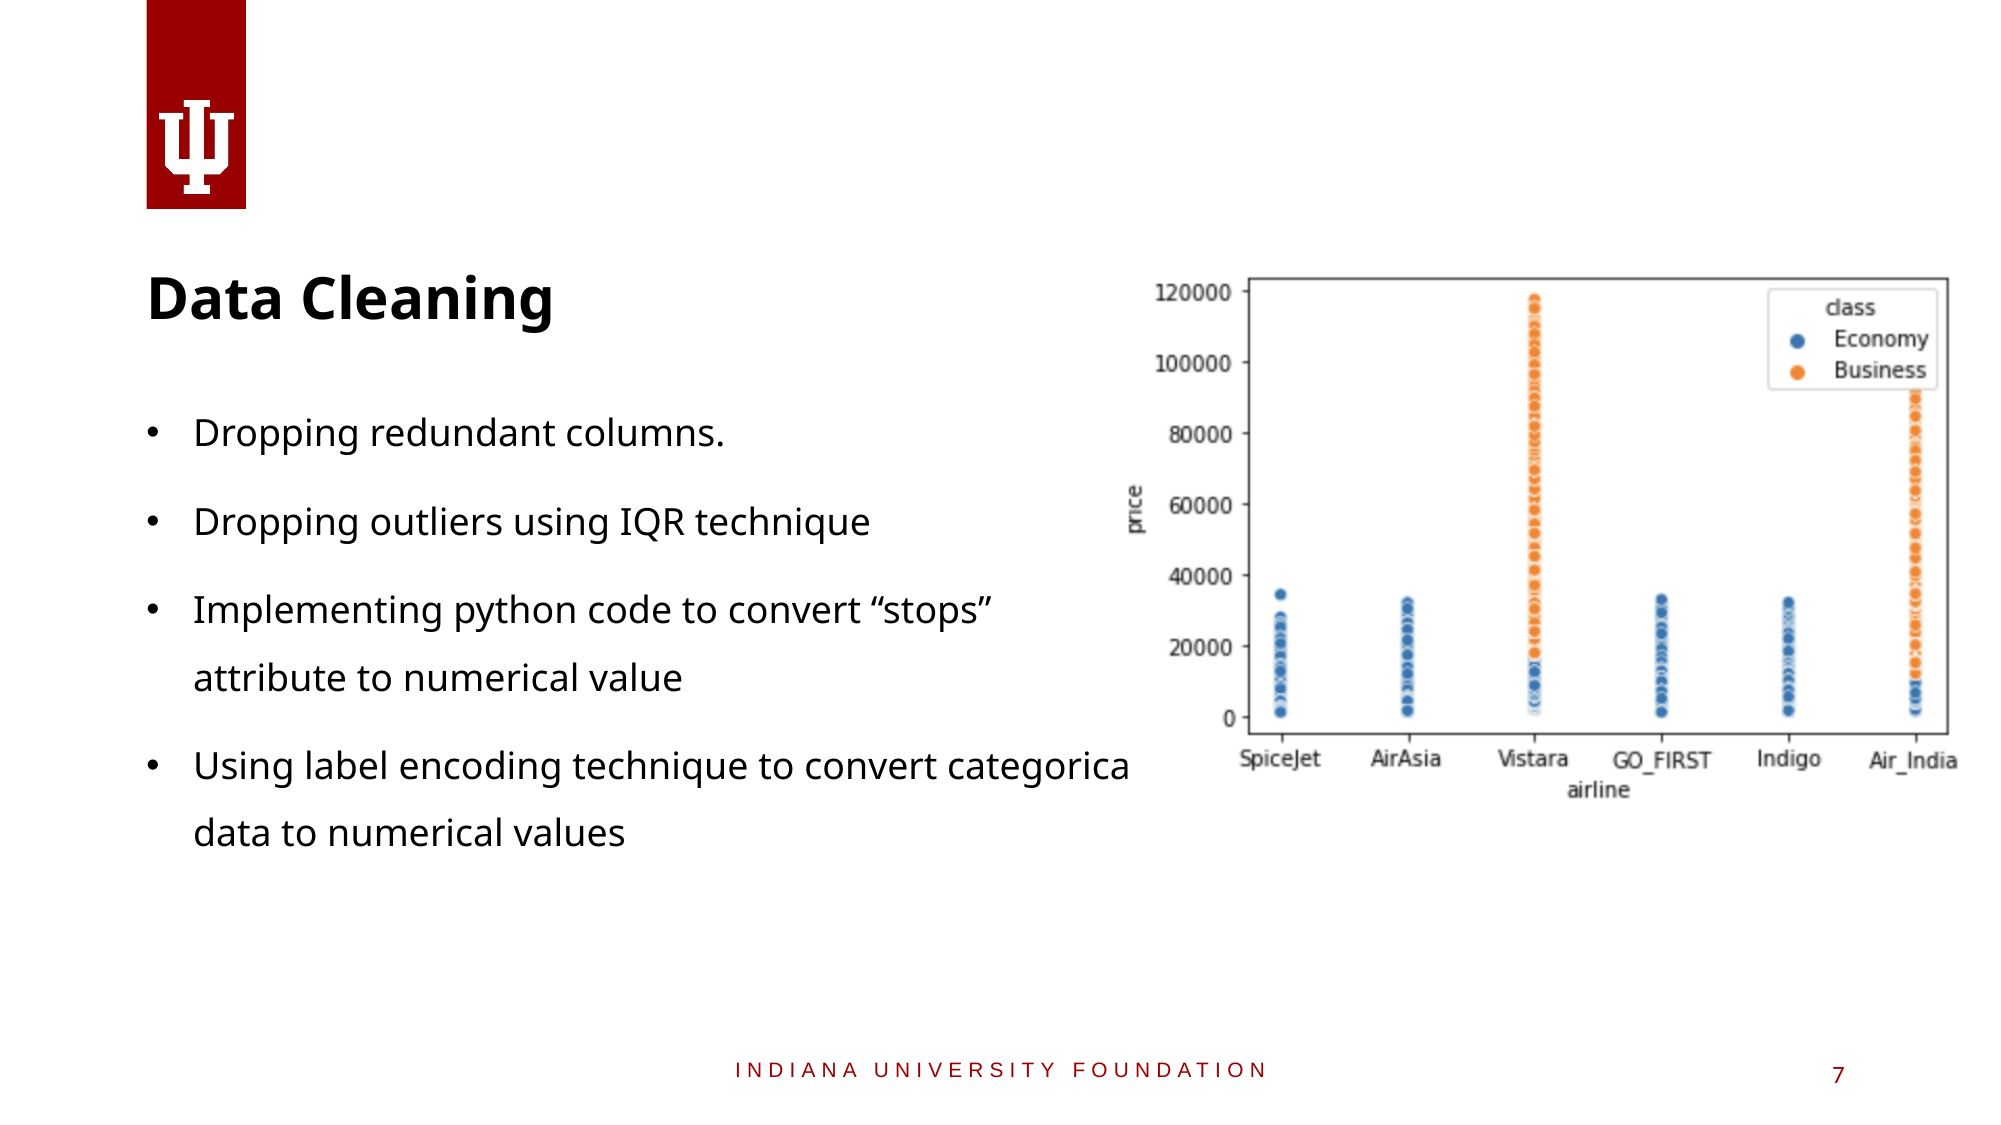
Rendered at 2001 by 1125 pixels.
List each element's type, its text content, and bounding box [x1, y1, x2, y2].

picture [159, 100, 234, 194]
picture [1127, 261, 1963, 806]
list Dropping redundant columns. Dropping outliers using IQR technique Implementing python code to convert “stops” attribute to numerical value Using label encoding technique to convert categorical data to numerical values [131, 379, 1163, 987]
list Data Cleaning [131, 261, 991, 358]
